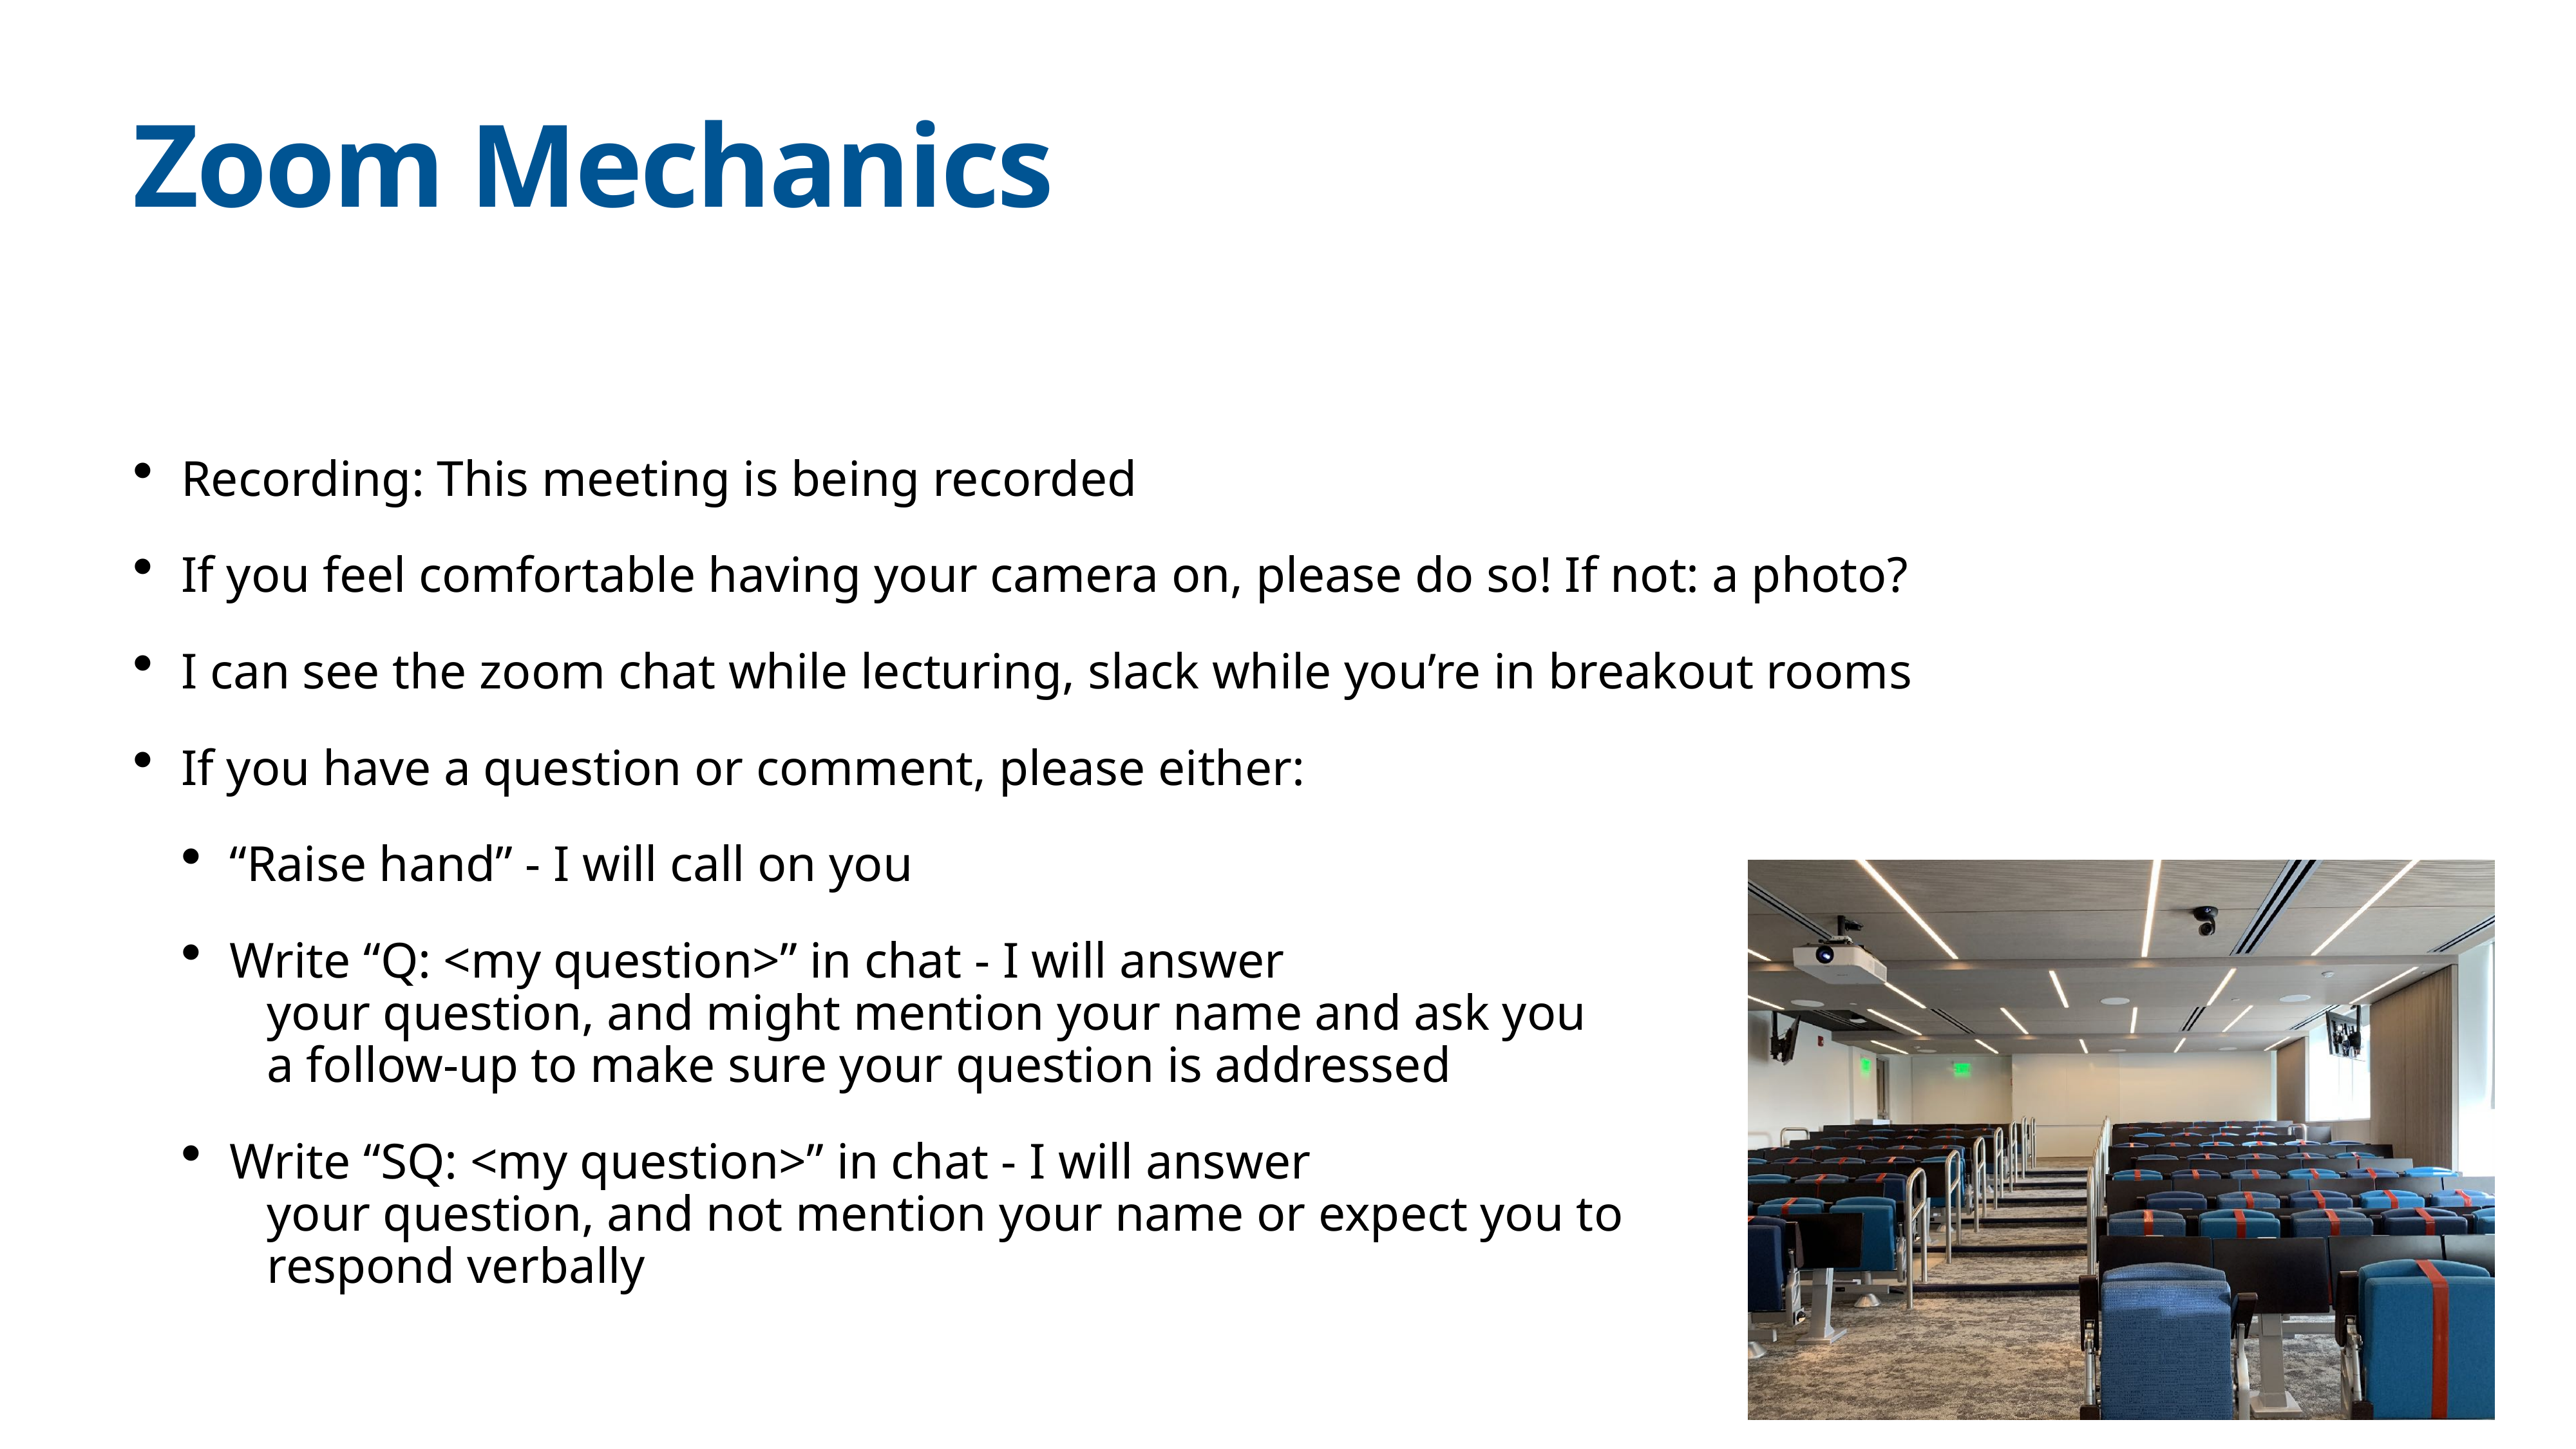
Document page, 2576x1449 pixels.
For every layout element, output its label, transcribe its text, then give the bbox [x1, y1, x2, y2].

list Recording: This meeting is being recorded If you feel comfortable having your camera on, please do so! If not: a photo? I can see the zoom chat while lecturing, slack while you’re in breakout rooms If you have a question or comment, please either: “Raise hand” - I will call on you Write “Q: <my question>” in chat - I will answer your question, and might mention your name and ask you a follow-up to make sure your question is addressed Write “SQ: <my question>” in chat - I will answer your question, and not mention your name or expect you to respond verbally [127, 448, 2449, 1321]
title Zoom Mechanics [127, 113, 2449, 266]
picture [1748, 860, 2495, 1421]
